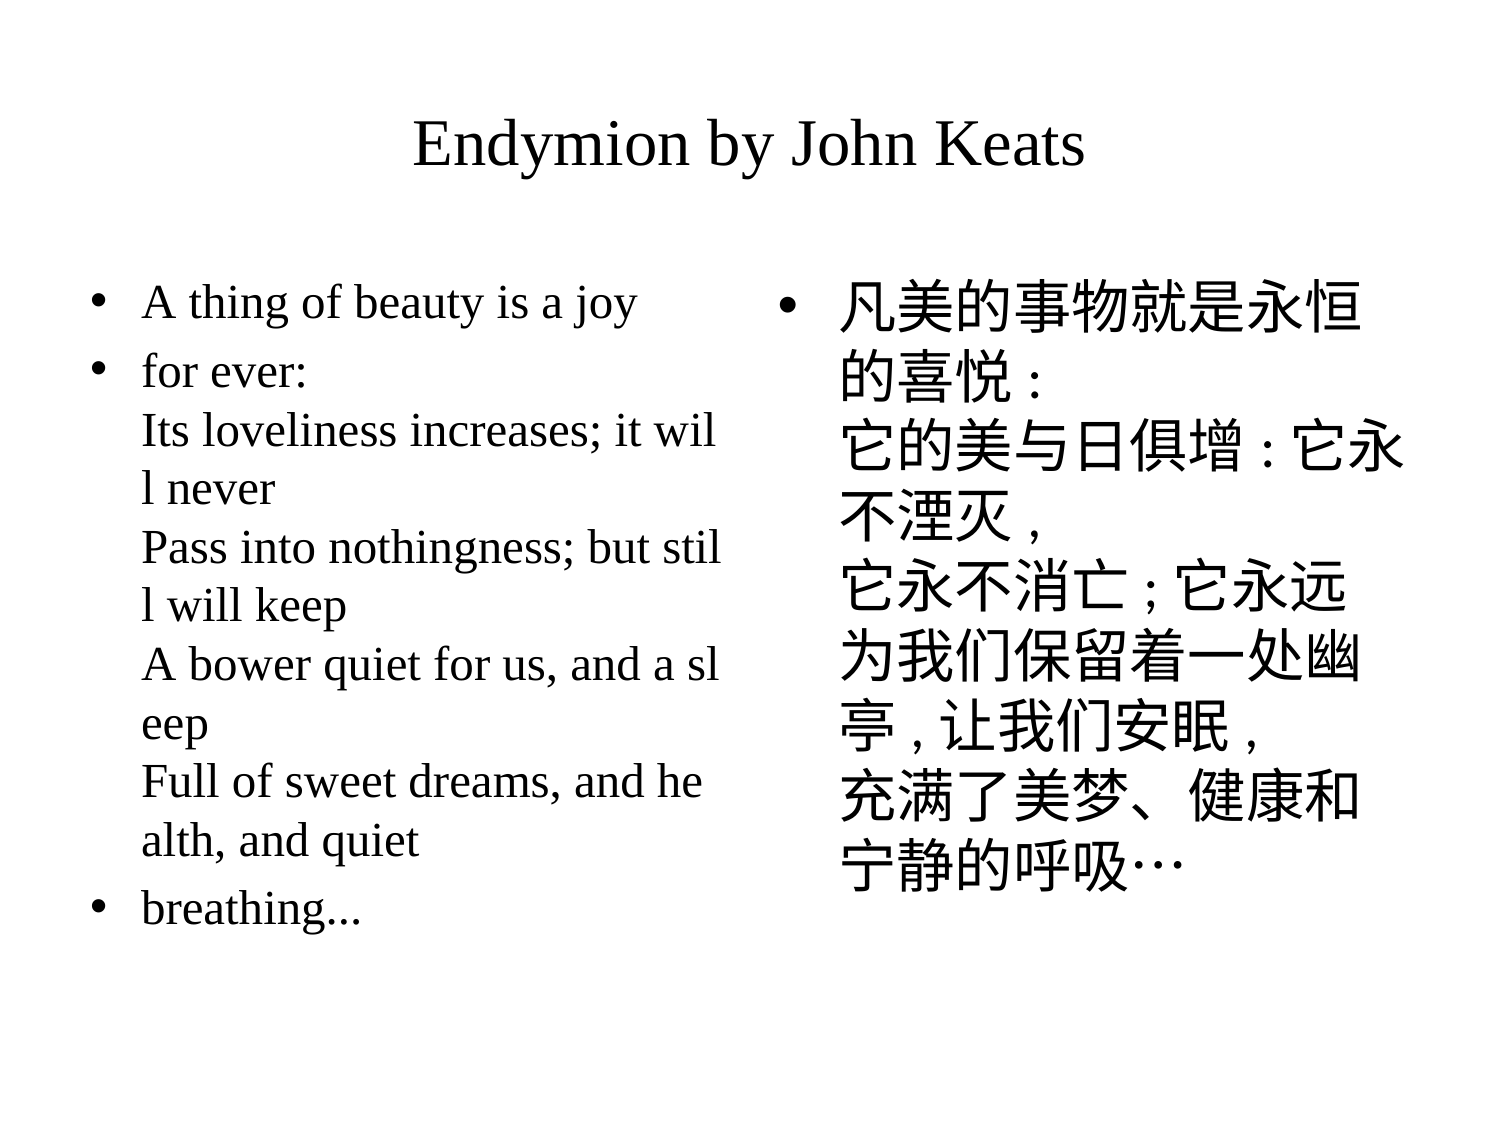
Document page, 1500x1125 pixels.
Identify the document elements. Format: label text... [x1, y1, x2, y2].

list A thing of beauty is a joy for ever: Its loveliness increases; it will never Pass into nothingness; but still will keep A bower quiet for us, and a sleep Full of sweet dreams, and health, and quiet breathing... [75, 262, 738, 1005]
title Endymion by John Keats [75, 45, 1425, 233]
list 凡美的事物就是永恒的喜悦: 它的美与日俱增:它永不湮灭, 它永不消亡;它永远 为我们保留着一处幽亭,让我们安眠, 充满了美梦、健康和宁静的呼吸… [762, 262, 1425, 1005]
